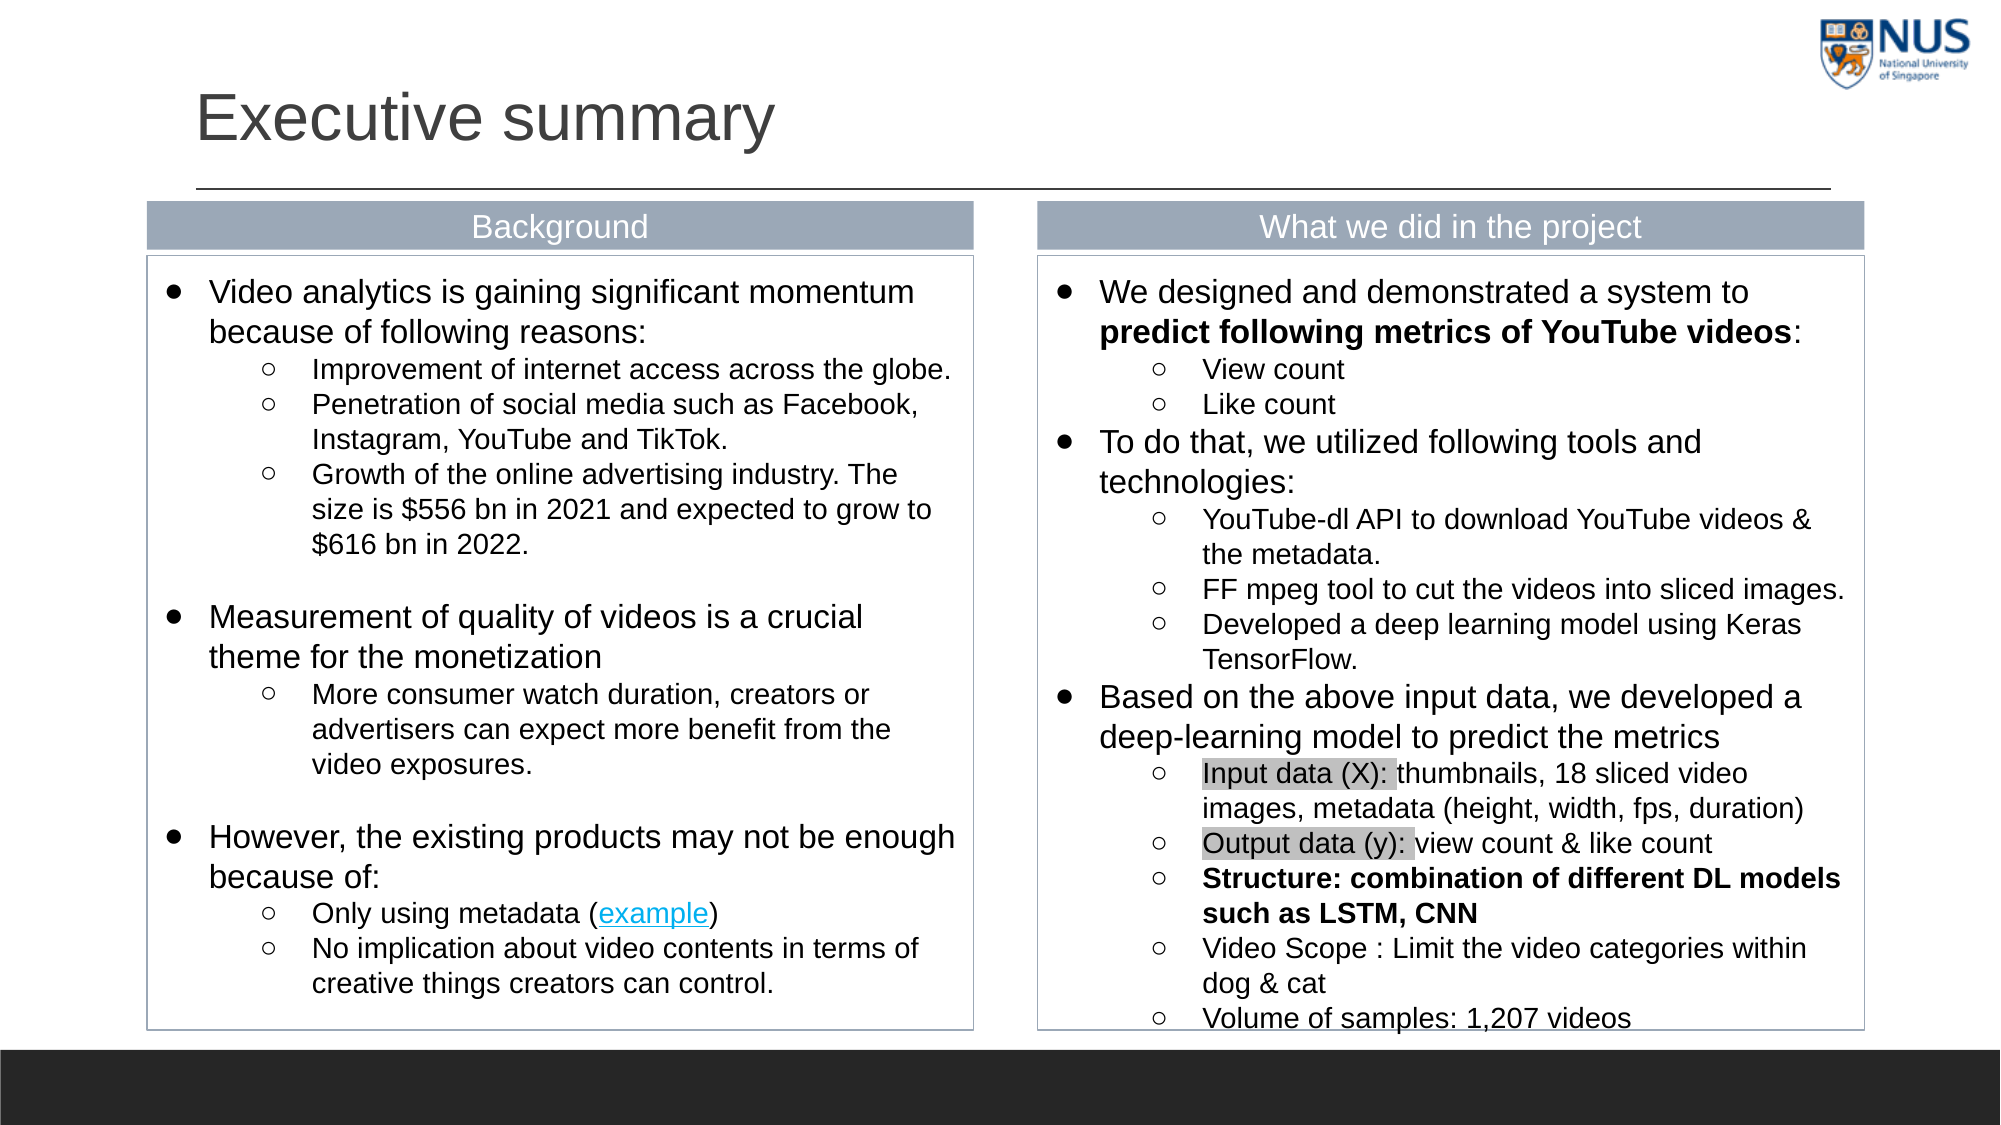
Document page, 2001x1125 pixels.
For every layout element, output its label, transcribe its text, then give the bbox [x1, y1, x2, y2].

text_box What we did in the project [1037, 201, 1865, 250]
text_box Video analytics is gaining significant momentum because of following reasons: Improvement of internet access across the globe. Penetration of social media such as Facebook, Instagram, YouTube and TikTok. Growth of the online advertising industry. The size is $556 bn in 2021 and expected to grow to $616 bn in 2022. Measurement of quality of videos is a crucial theme for the monetization More consumer watch duration, creators or advertisers can expect more benefit from the video exposures. However, the existing products may not be enough because of: Only using metadata (example) No implication about video contents in terms of creative things creators can control. [146, 255, 974, 1030]
picture [1820, 18, 1971, 90]
text_box We designed and demonstrated a system to predict following metrics of YouTube videos: View count Like count To do that, we utilized following tools and technologies: YouTube-dl API to download YouTube videos & the metadata. FF mpeg tool to cut the videos into sliced images. Developed a deep learning model using Keras TensorFlow. Based on the above input data, we developed a deep-learning model to predict the metrics Input data (X): thumbnails, 18 sliced video images, metadata (height, width, fps, duration) Output data (y): view count & like count Structure: combination of different DL models such as LSTM, CNN Video Scope : Limit the video categories within dog & cat Volume of samples: 1,207 videos [1037, 255, 1865, 1030]
title Executive summary [179, 47, 1830, 163]
text_box Background [146, 201, 974, 250]
